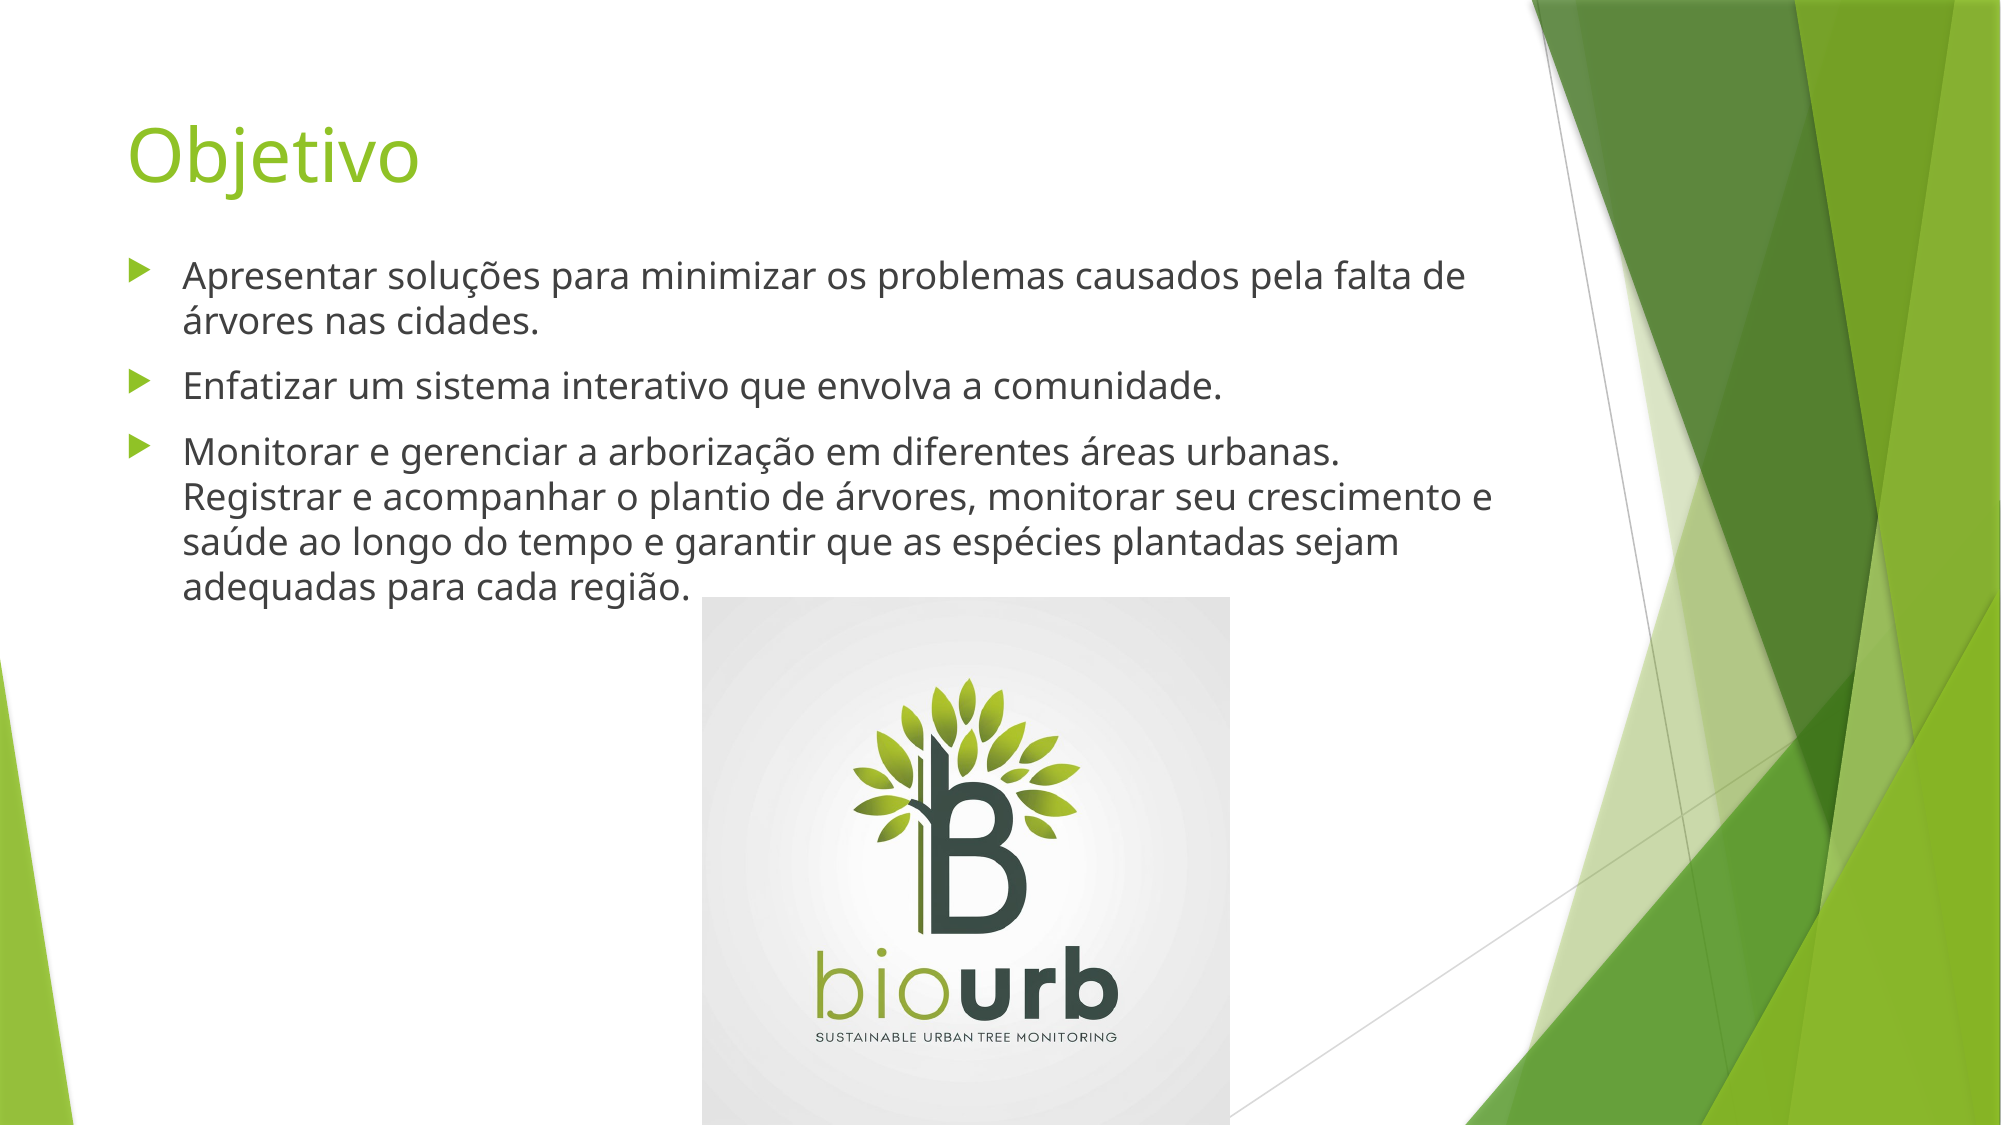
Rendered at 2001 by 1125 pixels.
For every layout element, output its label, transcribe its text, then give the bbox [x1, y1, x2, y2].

picture [701, 597, 1231, 1125]
list Apresentar soluções para minimizar os problemas causados pela falta de árvores nas cidades. Enfatizar um sistema interativo que envolva a comunidade. Monitorar e gerenciar a arborização em diferentes áreas urbanas. Registrar e acompanhar o plantio de árvores, monitorar seu crescimento e saúde ao longo do tempo e garantir que as espécies plantadas sejam adequadas para cada região. [111, 244, 1522, 881]
title Objetivo [111, 99, 1522, 244]
